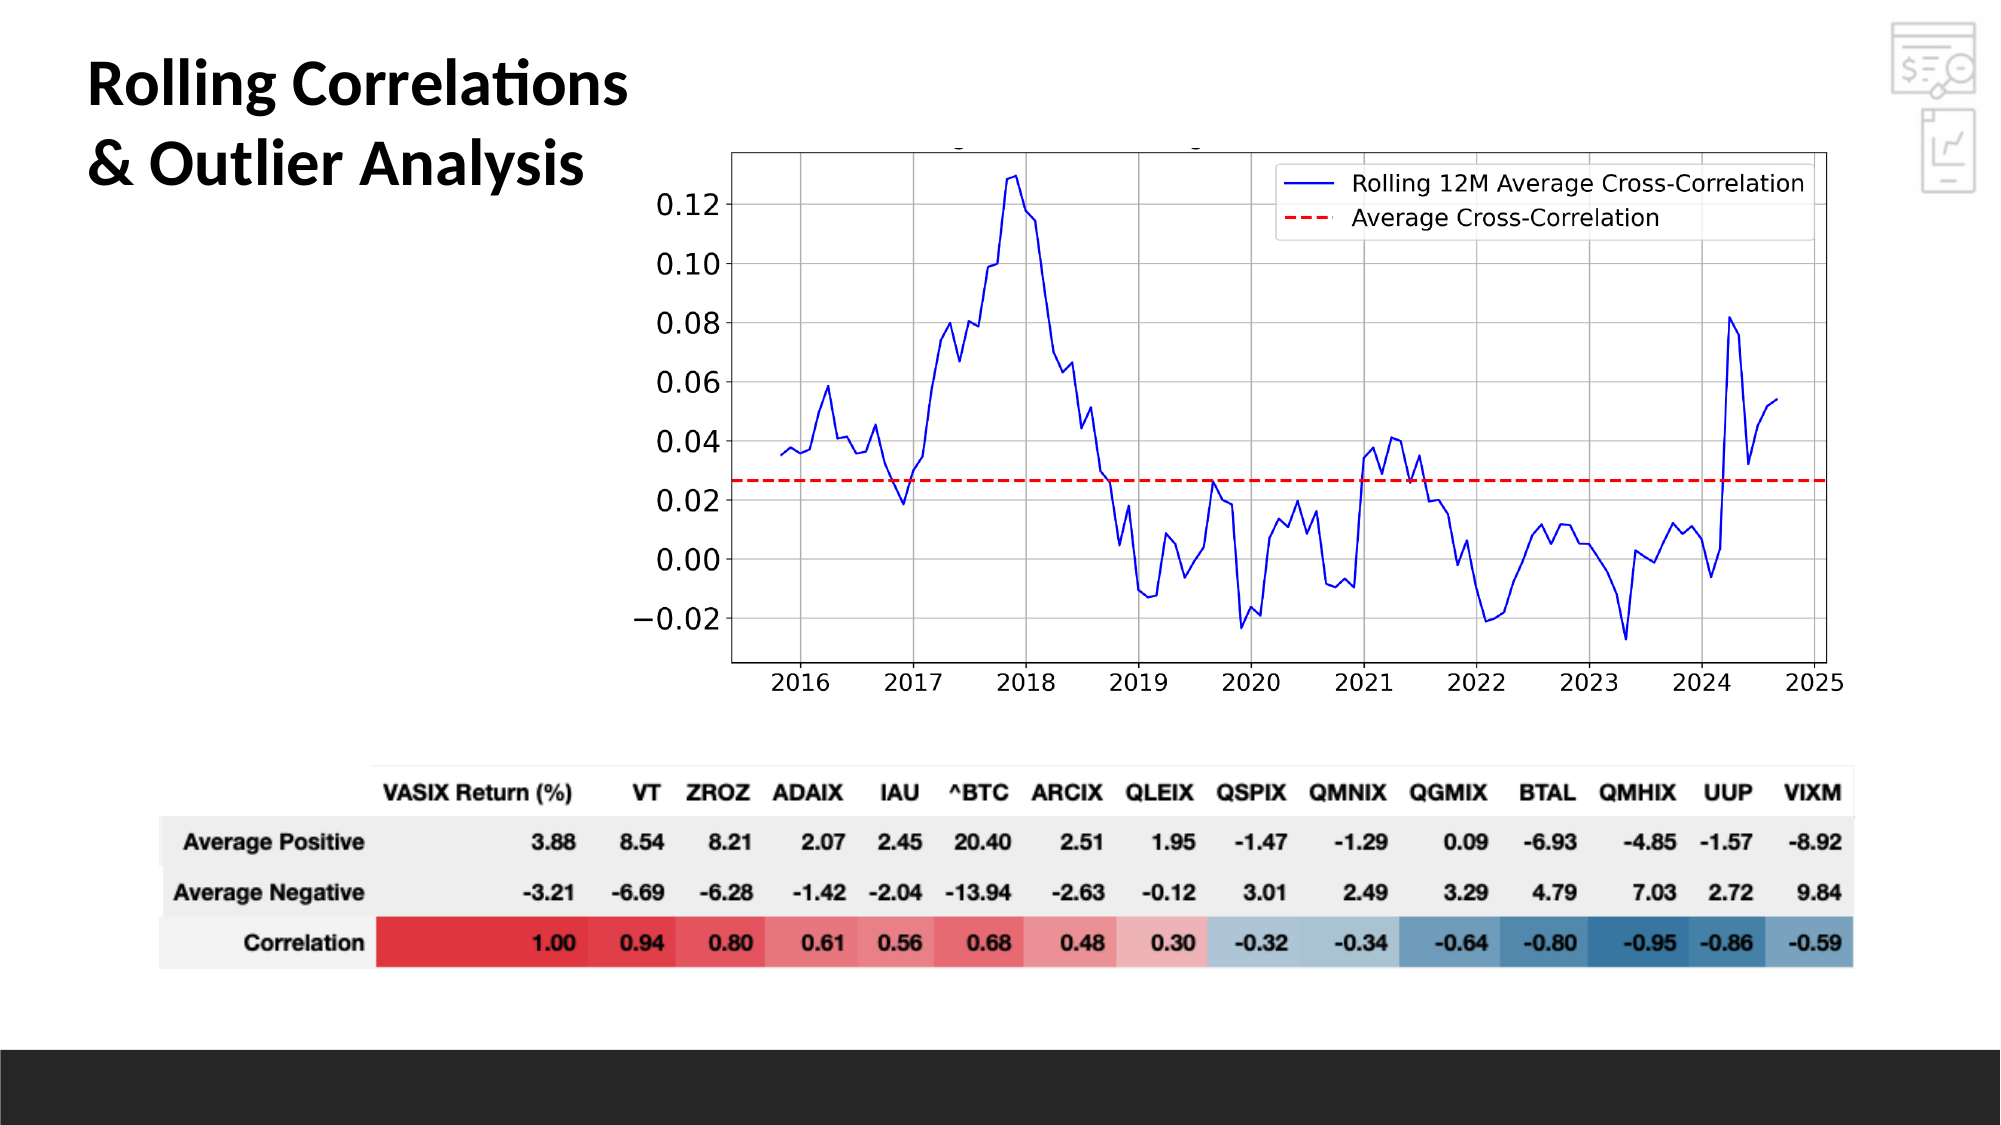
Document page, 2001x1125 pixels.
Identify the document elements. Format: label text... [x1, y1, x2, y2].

picture [629, 148, 1855, 698]
picture [1881, 9, 1994, 200]
picture [158, 764, 1855, 969]
text_box Rolling Correlations & Outlier Analysis [72, 31, 663, 260]
